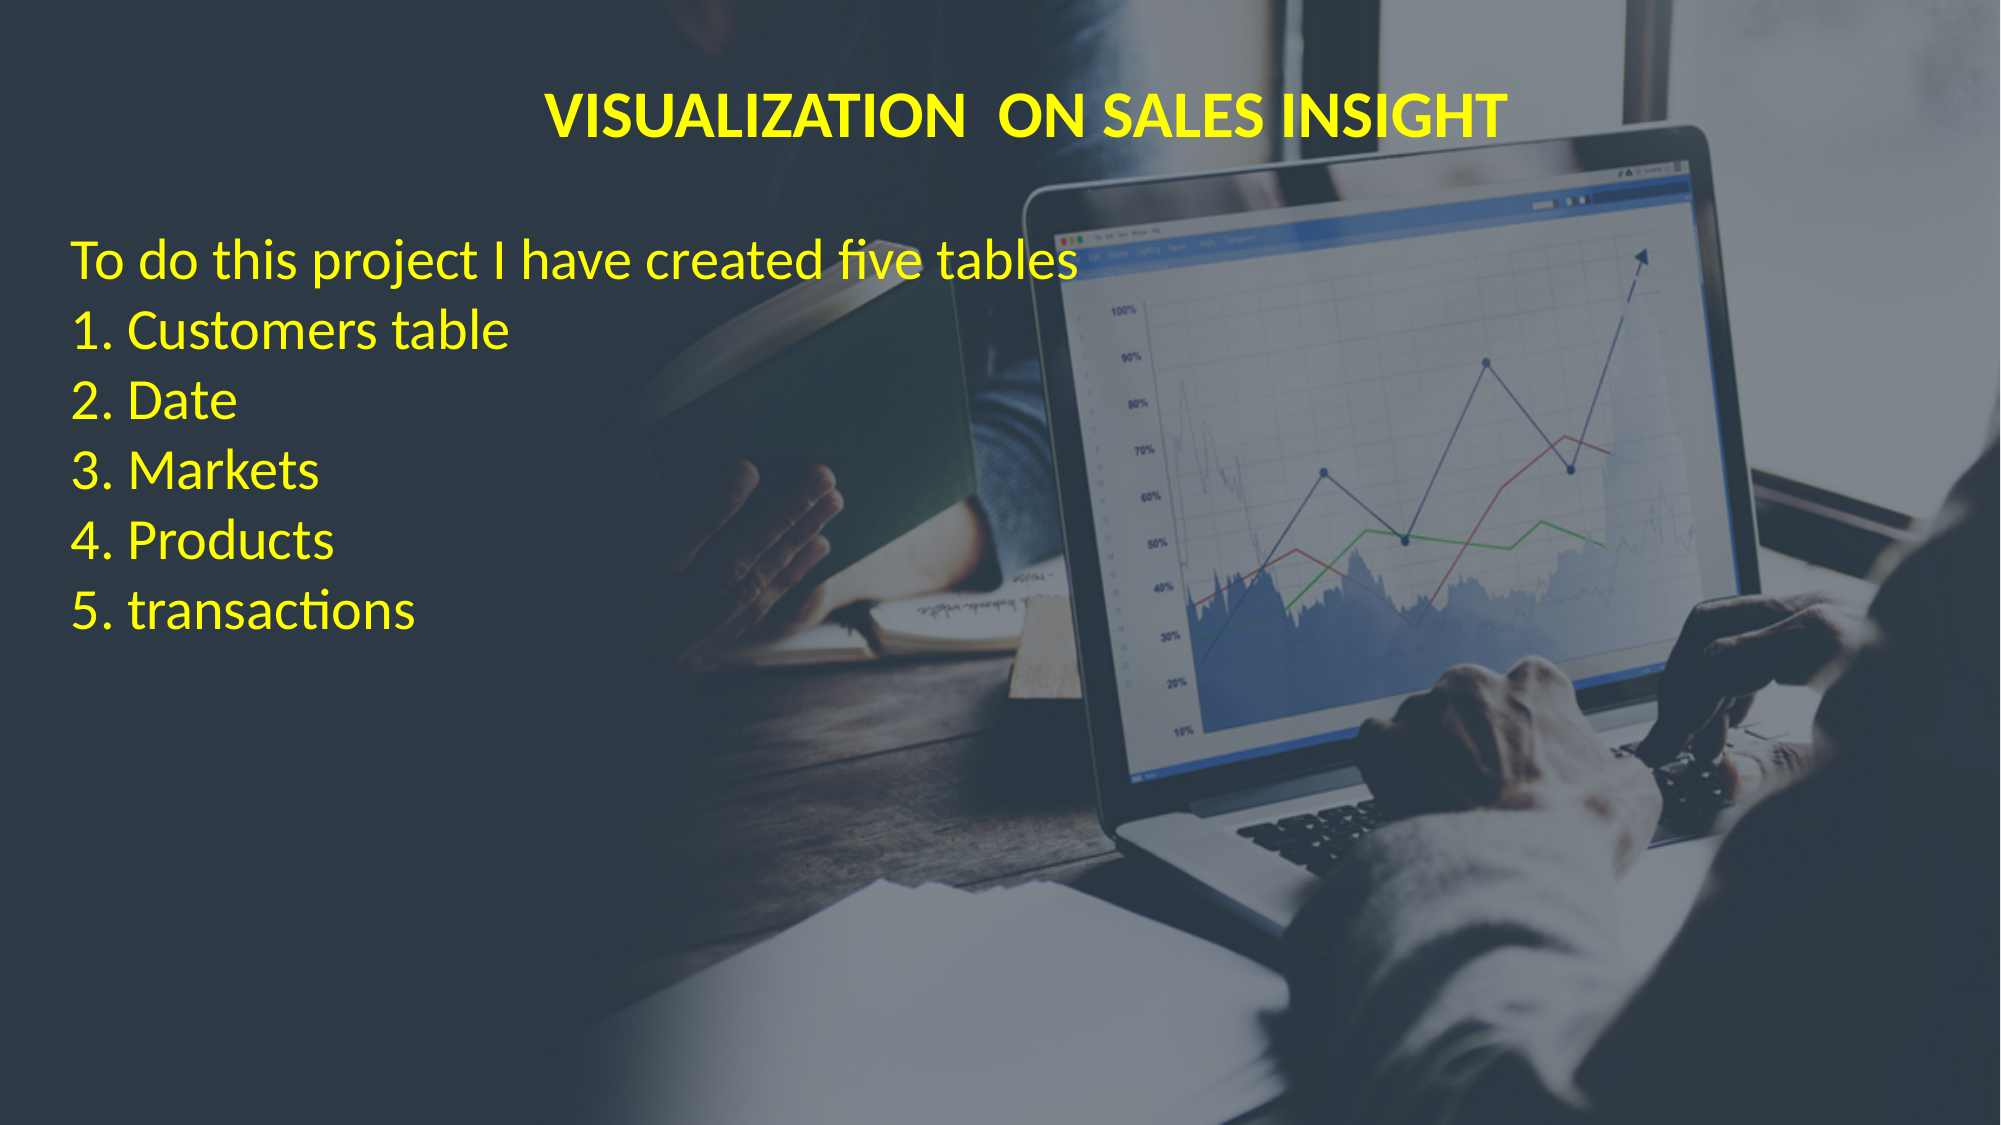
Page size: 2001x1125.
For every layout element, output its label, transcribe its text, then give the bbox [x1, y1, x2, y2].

picture [0, 0, 2001, 1125]
text_box To do this project I have created five tables Customers table Date Markets Products transactions [56, 213, 1220, 719]
text_box VISUALIZATION ON SALES INSIGHT [412, 63, 1626, 159]
